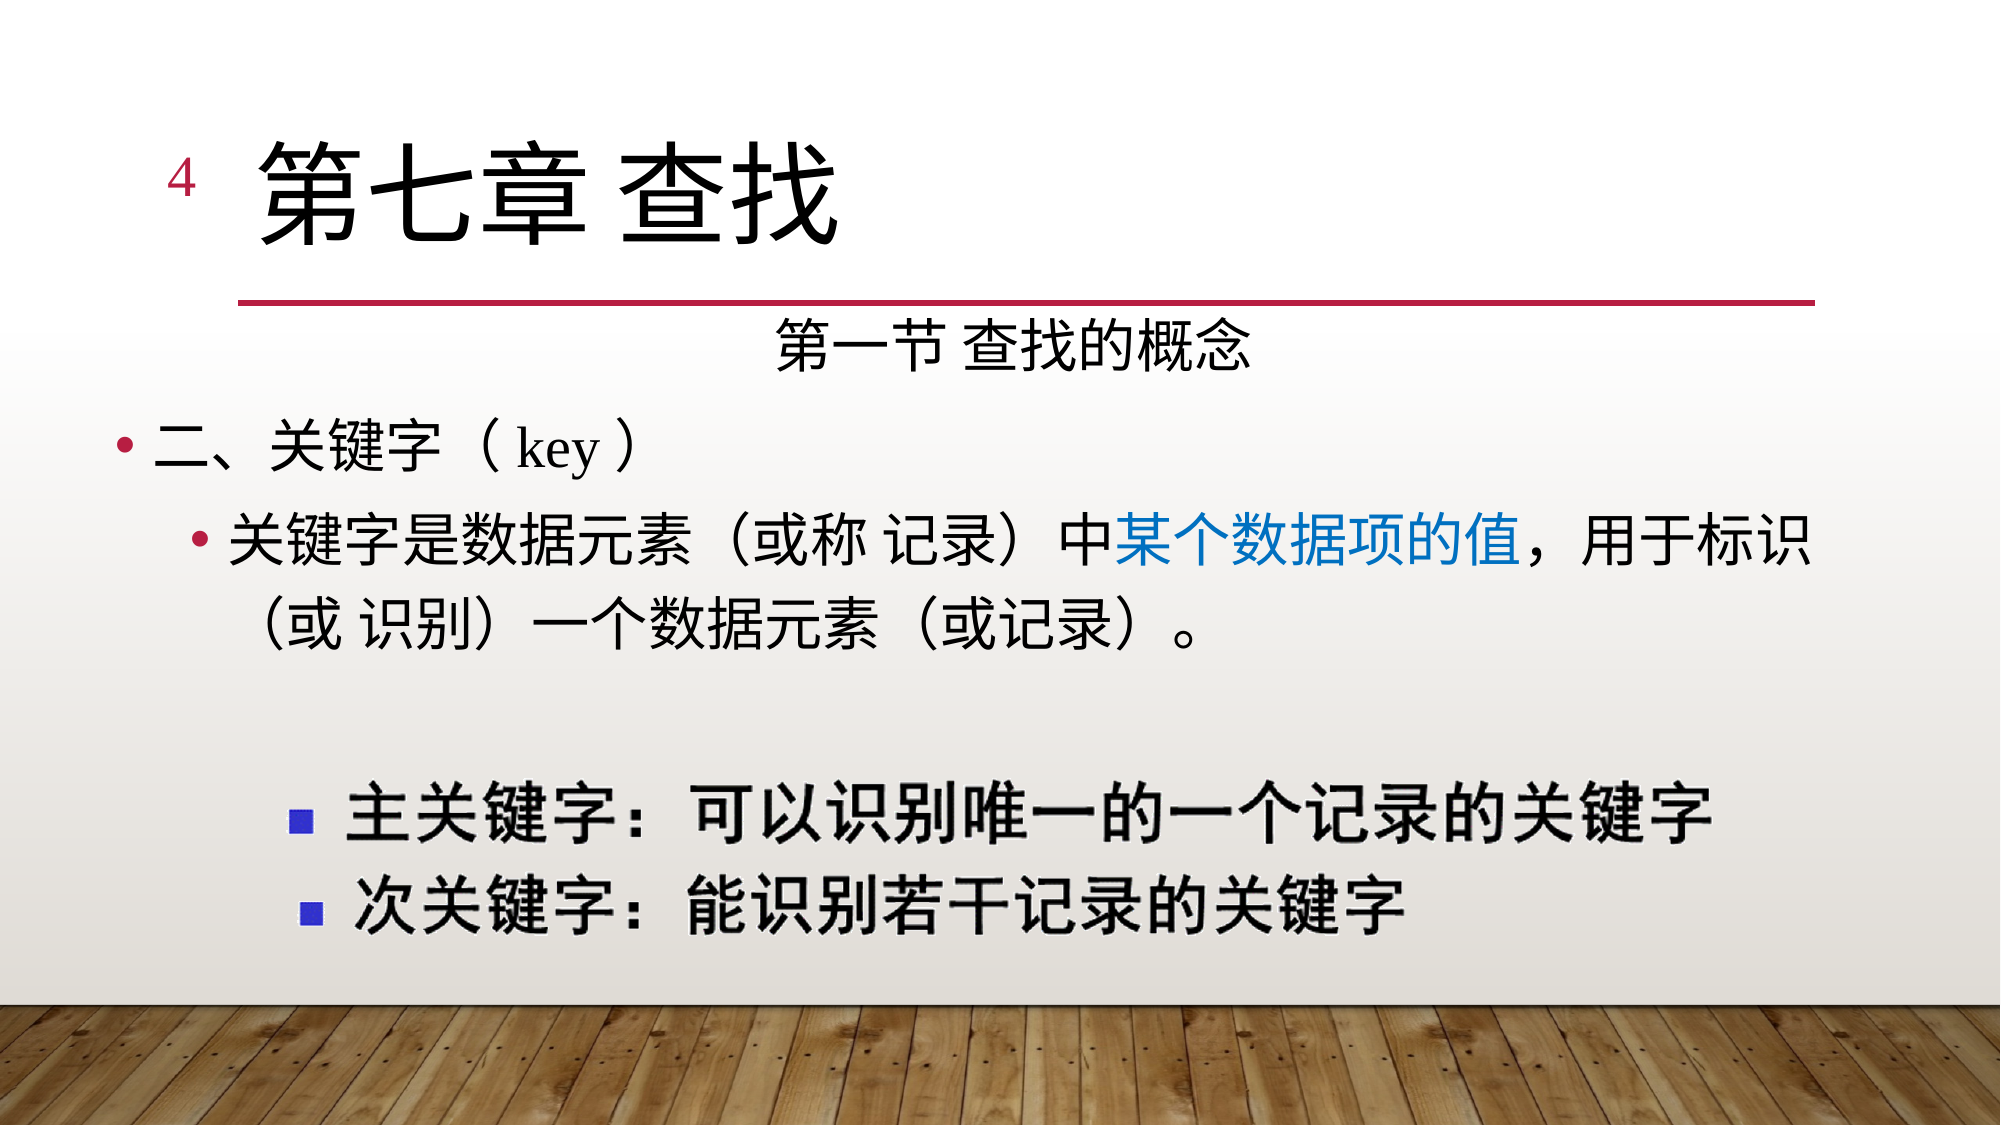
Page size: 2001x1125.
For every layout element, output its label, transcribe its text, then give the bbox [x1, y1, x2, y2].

slide_number 4 [78, 131, 212, 214]
list 二、关键字（key） 关键字是数据元素（或称 记录）中某个数据项的值，用于标识（或 识别）一个数据元素（或记录）。 [100, 387, 1900, 1088]
picture [272, 773, 1727, 853]
picture [0, 1005, 2000, 1125]
text_box 第一节 查找的概念 [758, 301, 1666, 387]
picture [272, 858, 1414, 947]
title 第七章 查找 [238, 131, 1814, 305]
